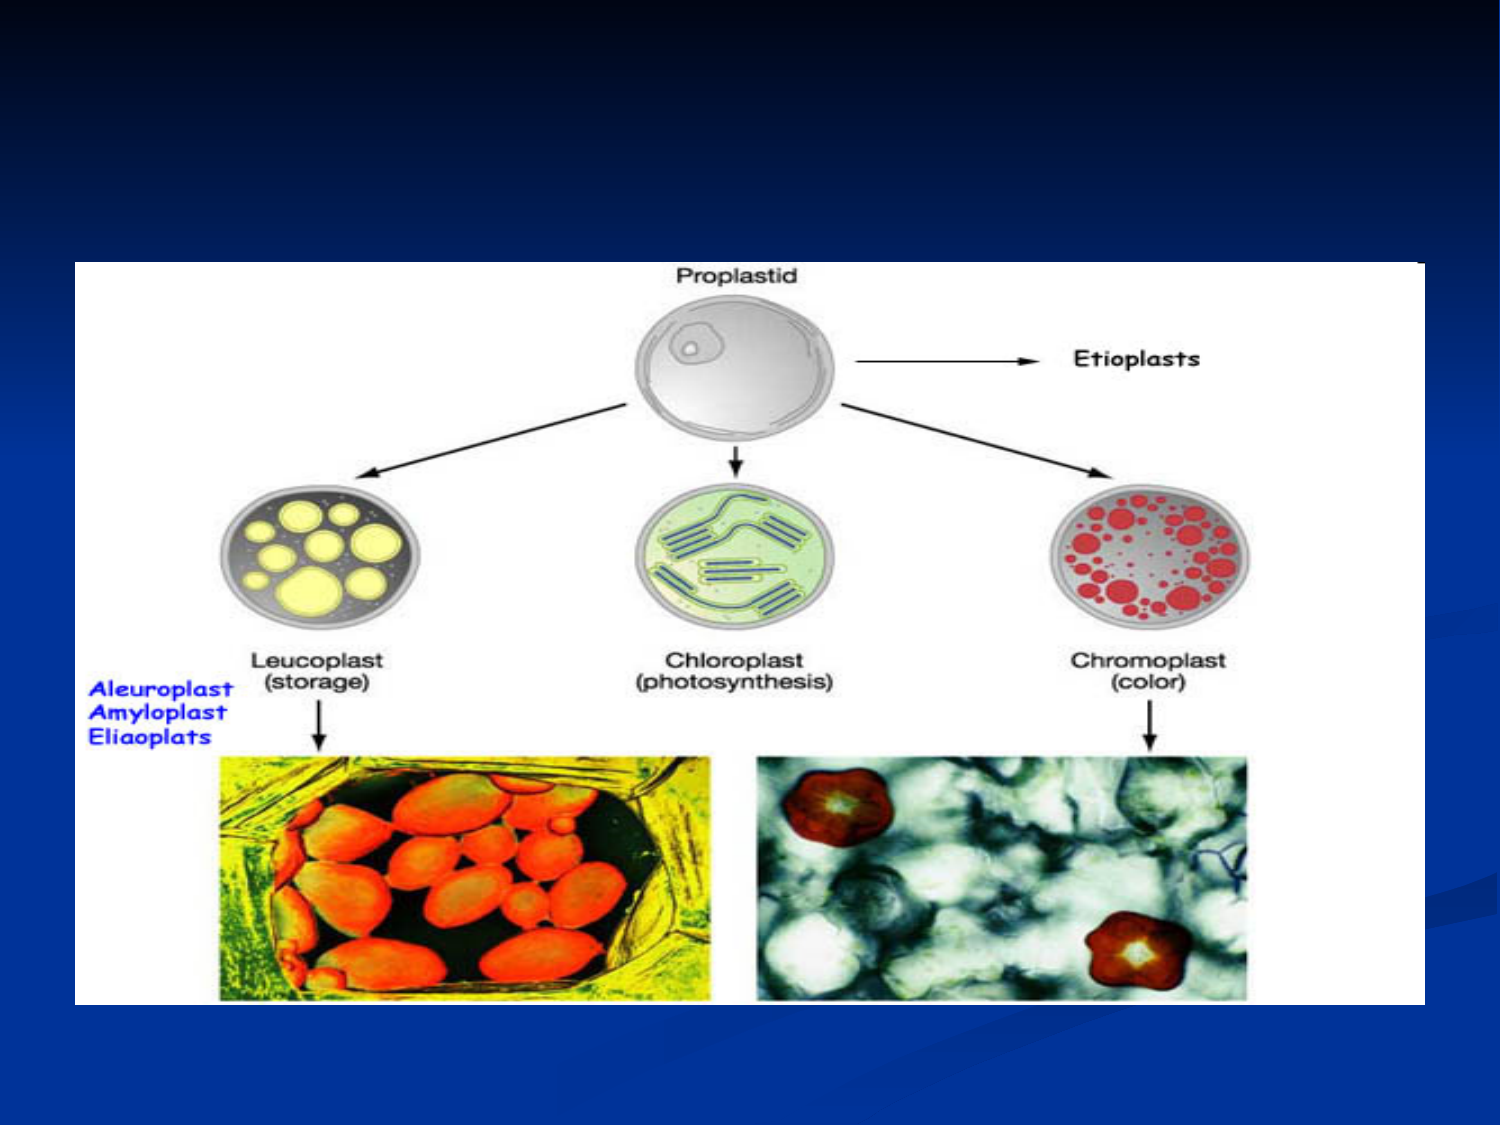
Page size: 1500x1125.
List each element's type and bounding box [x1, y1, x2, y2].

list [74, 262, 1426, 1006]
